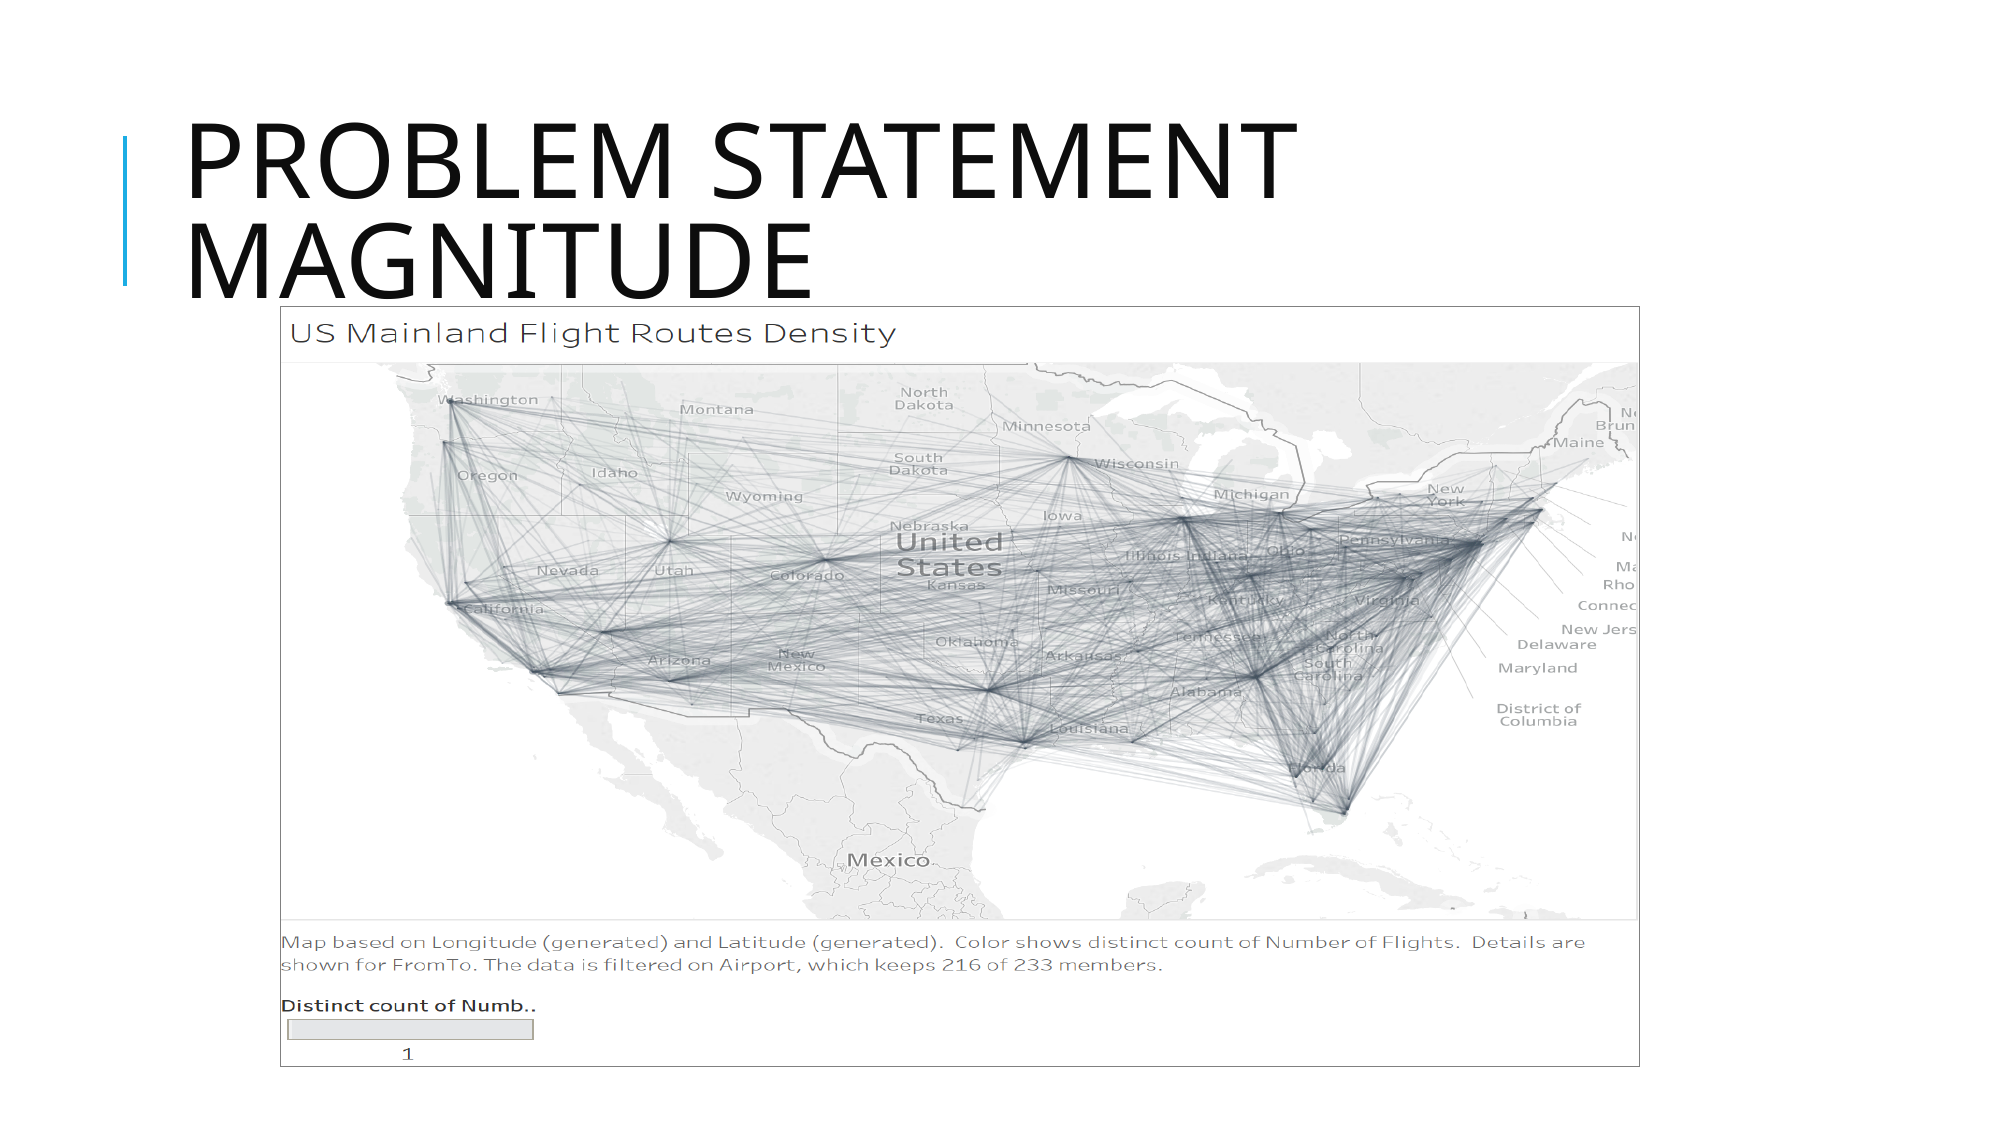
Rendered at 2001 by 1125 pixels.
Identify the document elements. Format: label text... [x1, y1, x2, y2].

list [280, 305, 1640, 1068]
title Problem statement magnitude [168, 96, 1763, 342]
